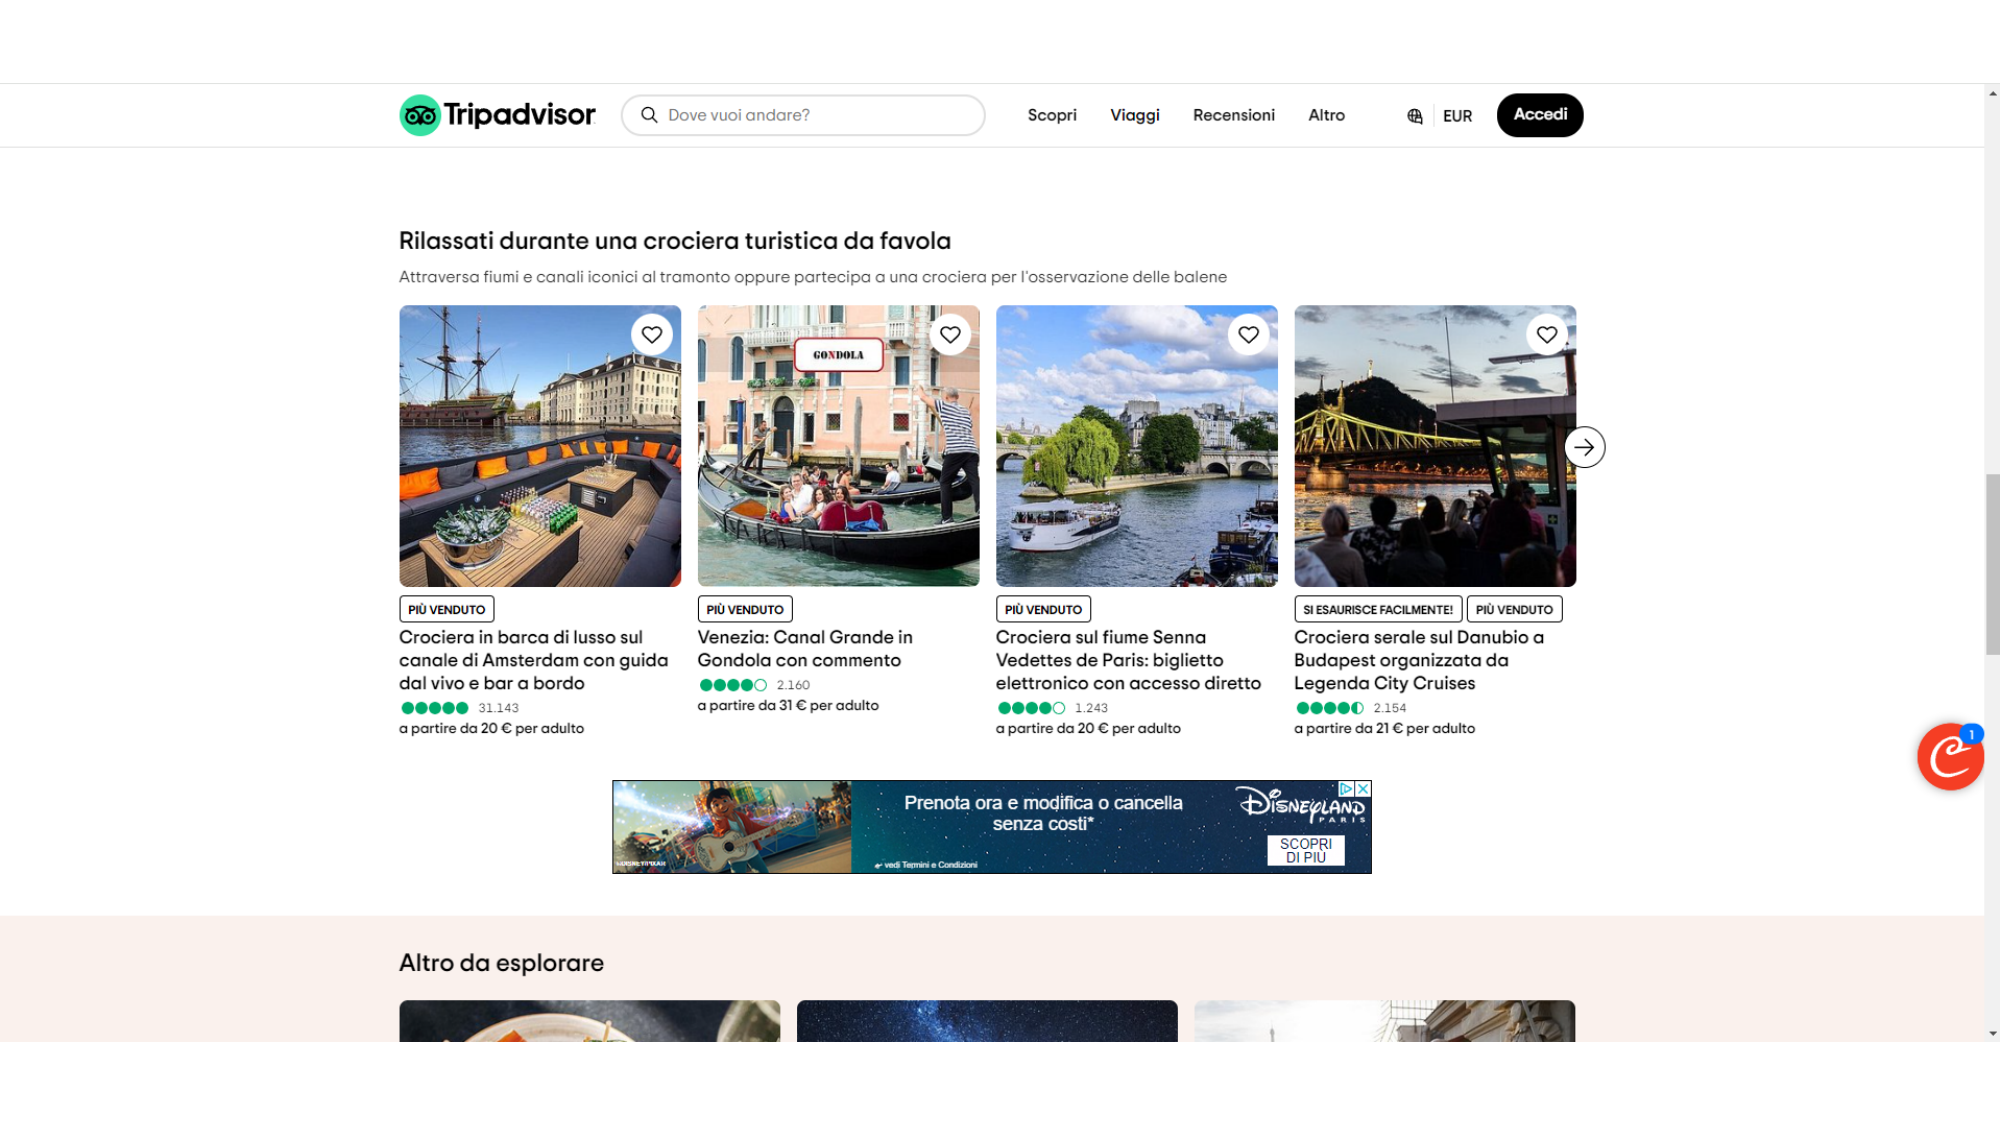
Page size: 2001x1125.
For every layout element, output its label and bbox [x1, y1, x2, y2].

picture [0, 82, 2000, 1042]
